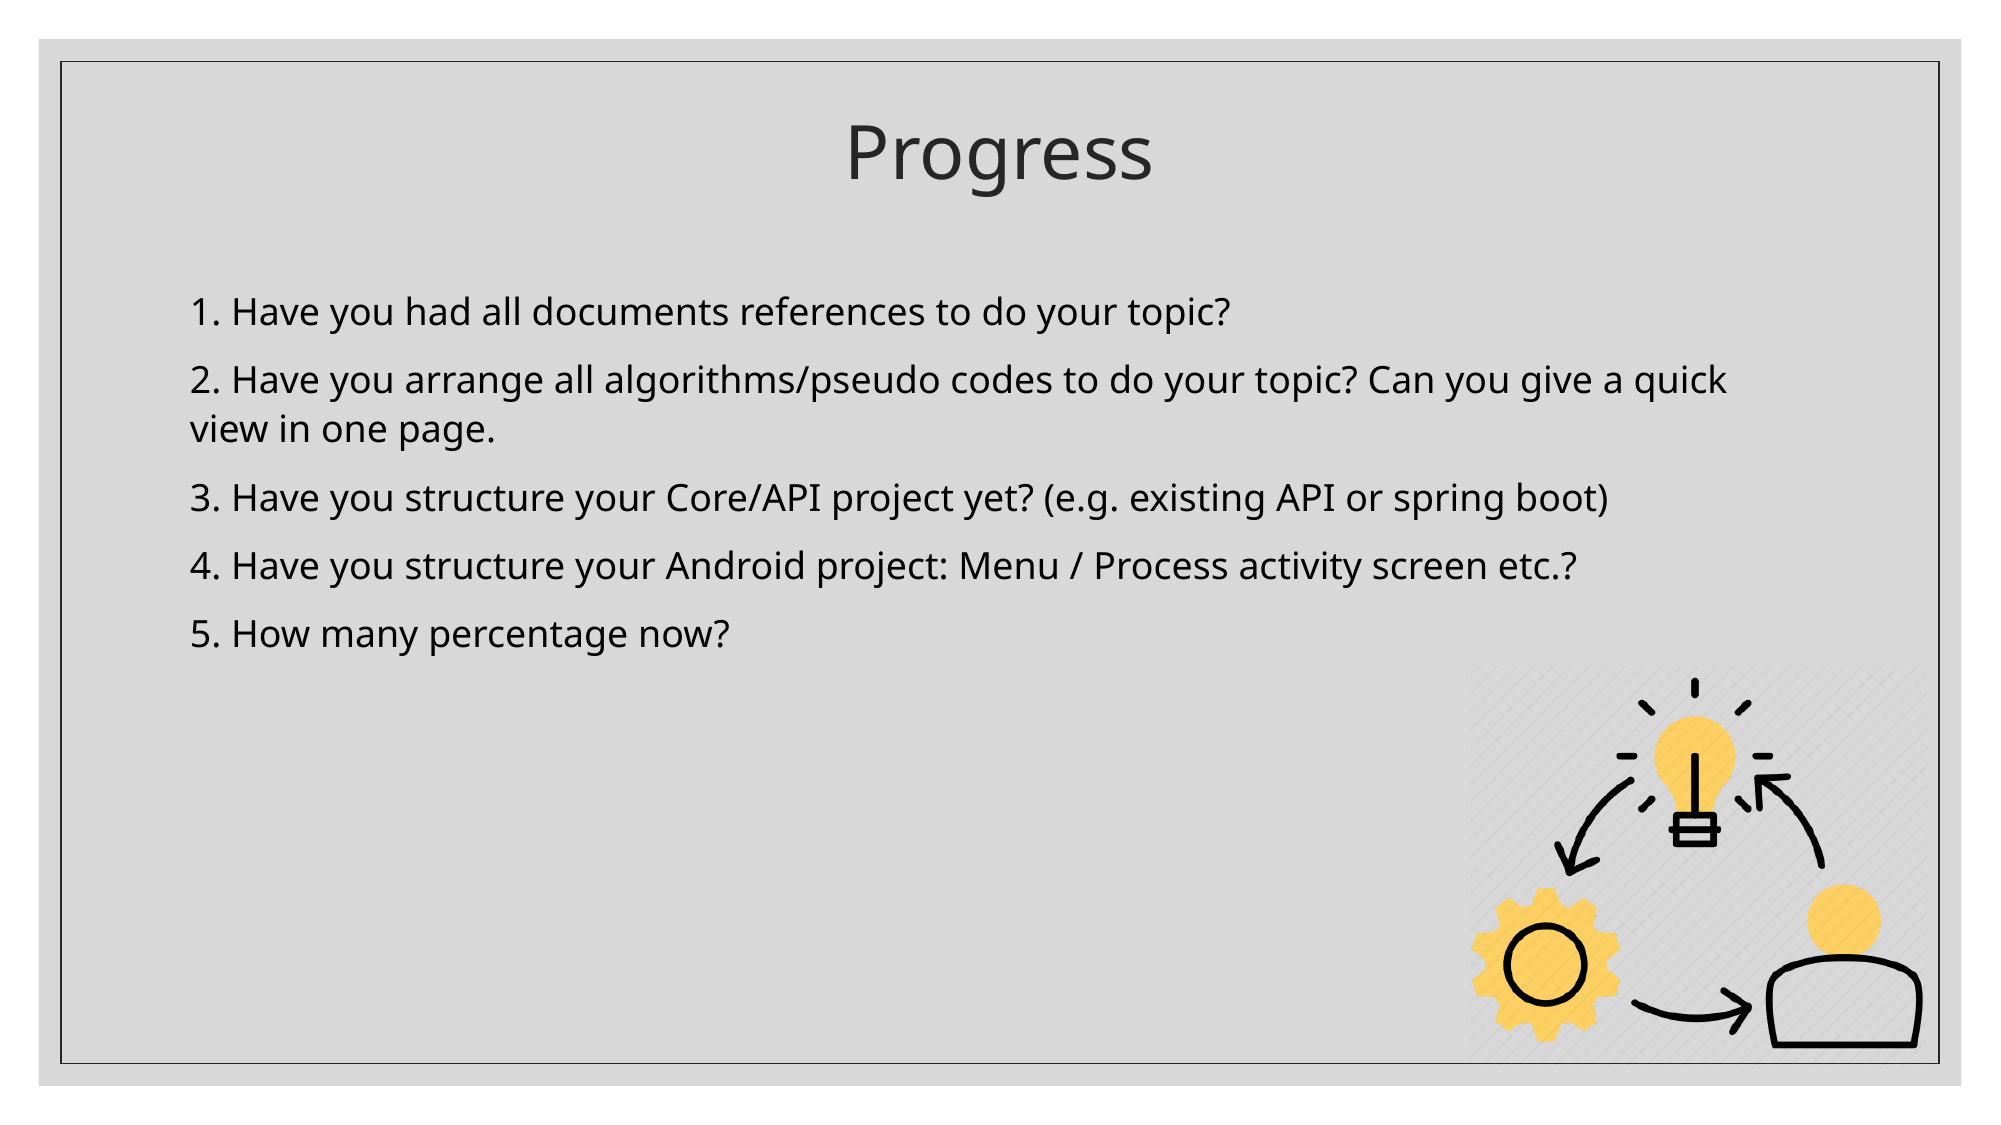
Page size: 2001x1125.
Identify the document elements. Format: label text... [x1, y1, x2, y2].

title Progress [174, 60, 1825, 252]
list 1. Have you had all documents references to do your topic? 2. Have you arrange all algorithms/pseudo codes to do your topic? Can you give a quick view in one page. 3. Have you structure your Core/API project yet? (e.g. existing API or spring boot) 4. Have you structure your Android project: Menu / Process activity screen etc.? 5. How many percentage now? [174, 275, 1825, 977]
picture [1469, 665, 1928, 1066]
